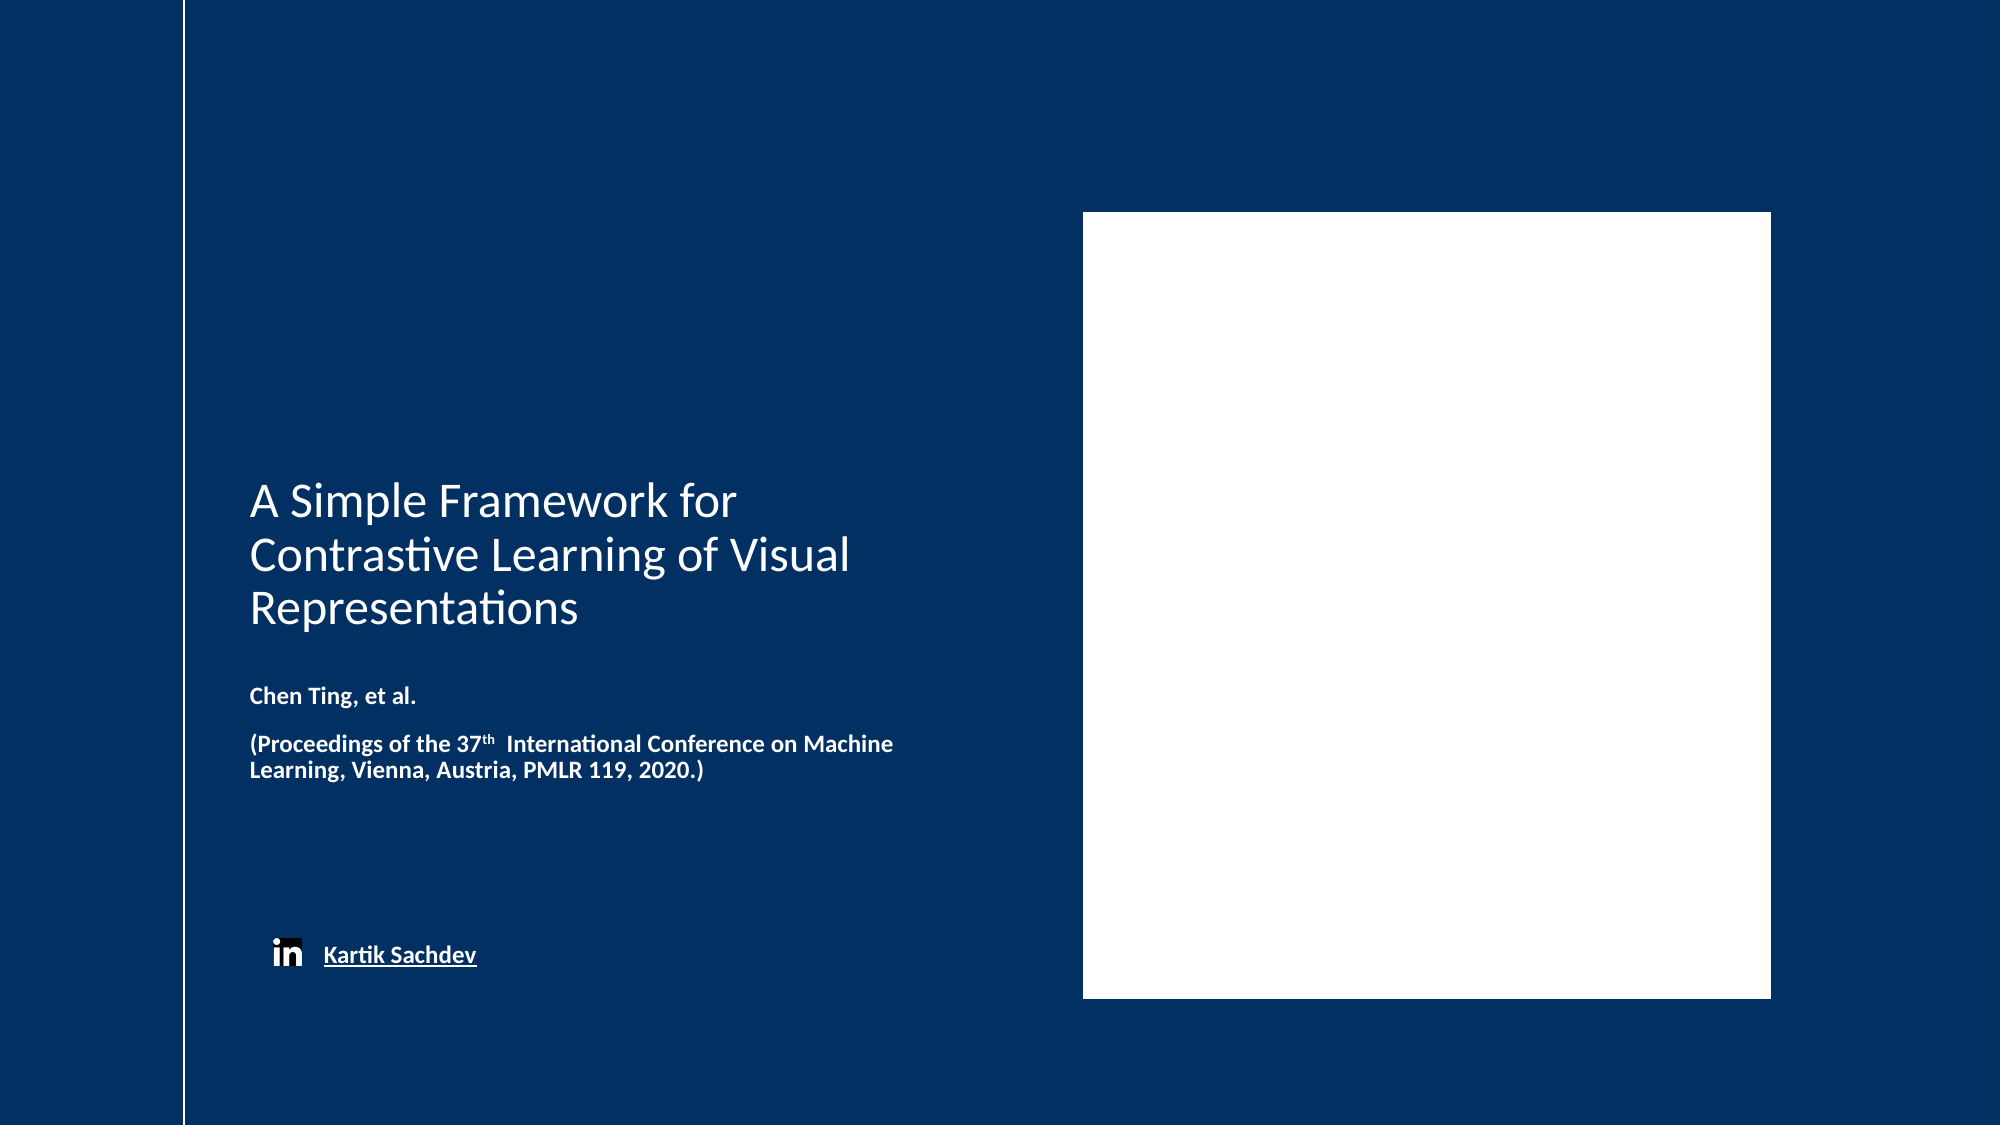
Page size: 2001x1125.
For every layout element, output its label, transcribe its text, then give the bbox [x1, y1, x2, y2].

title A Simple Framework for Contrastive Learning of Visual Representations [249, 251, 936, 644]
picture [273, 938, 302, 966]
text_box Kartik Sachdev [323, 917, 509, 990]
list Chen Ting, et al. (Proceedings of the 37th International Conference on Machine Learning, Vienna, Austria, PMLR 119, 2020.) [249, 675, 917, 803]
picture [1083, 212, 1771, 999]
